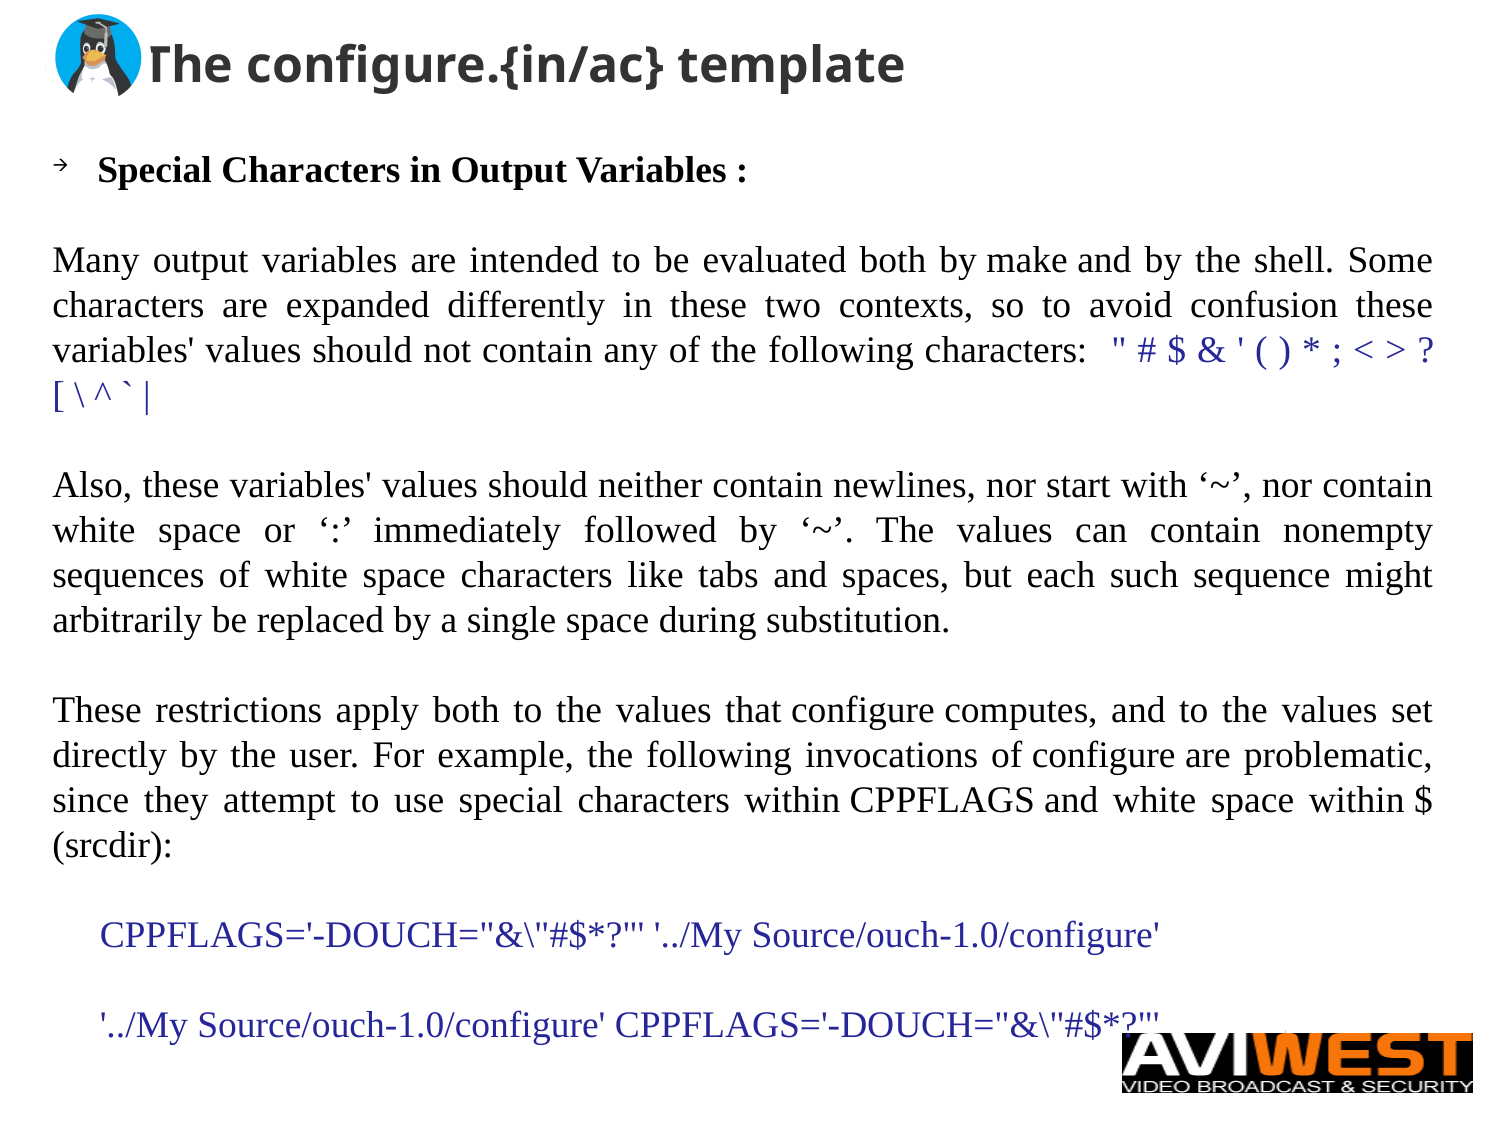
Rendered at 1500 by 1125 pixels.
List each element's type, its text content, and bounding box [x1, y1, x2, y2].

picture [1122, 1033, 1473, 1093]
picture [44, 3, 152, 112]
text_box The configure.{in/ac} template [157, 24, 955, 100]
text_box Special Characters in Output Variables : Many output variables are intended to be evaluated both by make and by the shell. Some characters are expanded differently in these two contexts, so to avoid confusion these variables' values should not contain any of the following characters: " # $ & ' ( ) * ; < > ? [ \ ^ ` | Also, these variables' values should neither contain newlines, nor start with ‘~’, nor contain white space or ‘:’ immediately followed by ‘~’. The values can contain nonempty sequences of white space characters like tabs and spaces, but each such sequence might arbitrarily be replaced by a single space during substitution. These restrictions apply both to the values that configure computes, and to the values set directly by the user. For example, the following invocations of configure are problematic, since they attempt to use special characters within CPPFLAGS and white space within $(srcdir): CPPFLAGS='-DOUCH="&\"#$*?"' '../My Source/ouch-1.0/configure' '../My Source/ouch-1.0/configure' CPPFLAGS='-DOUCH="&\"#$*?"' [37, 137, 1450, 1053]
